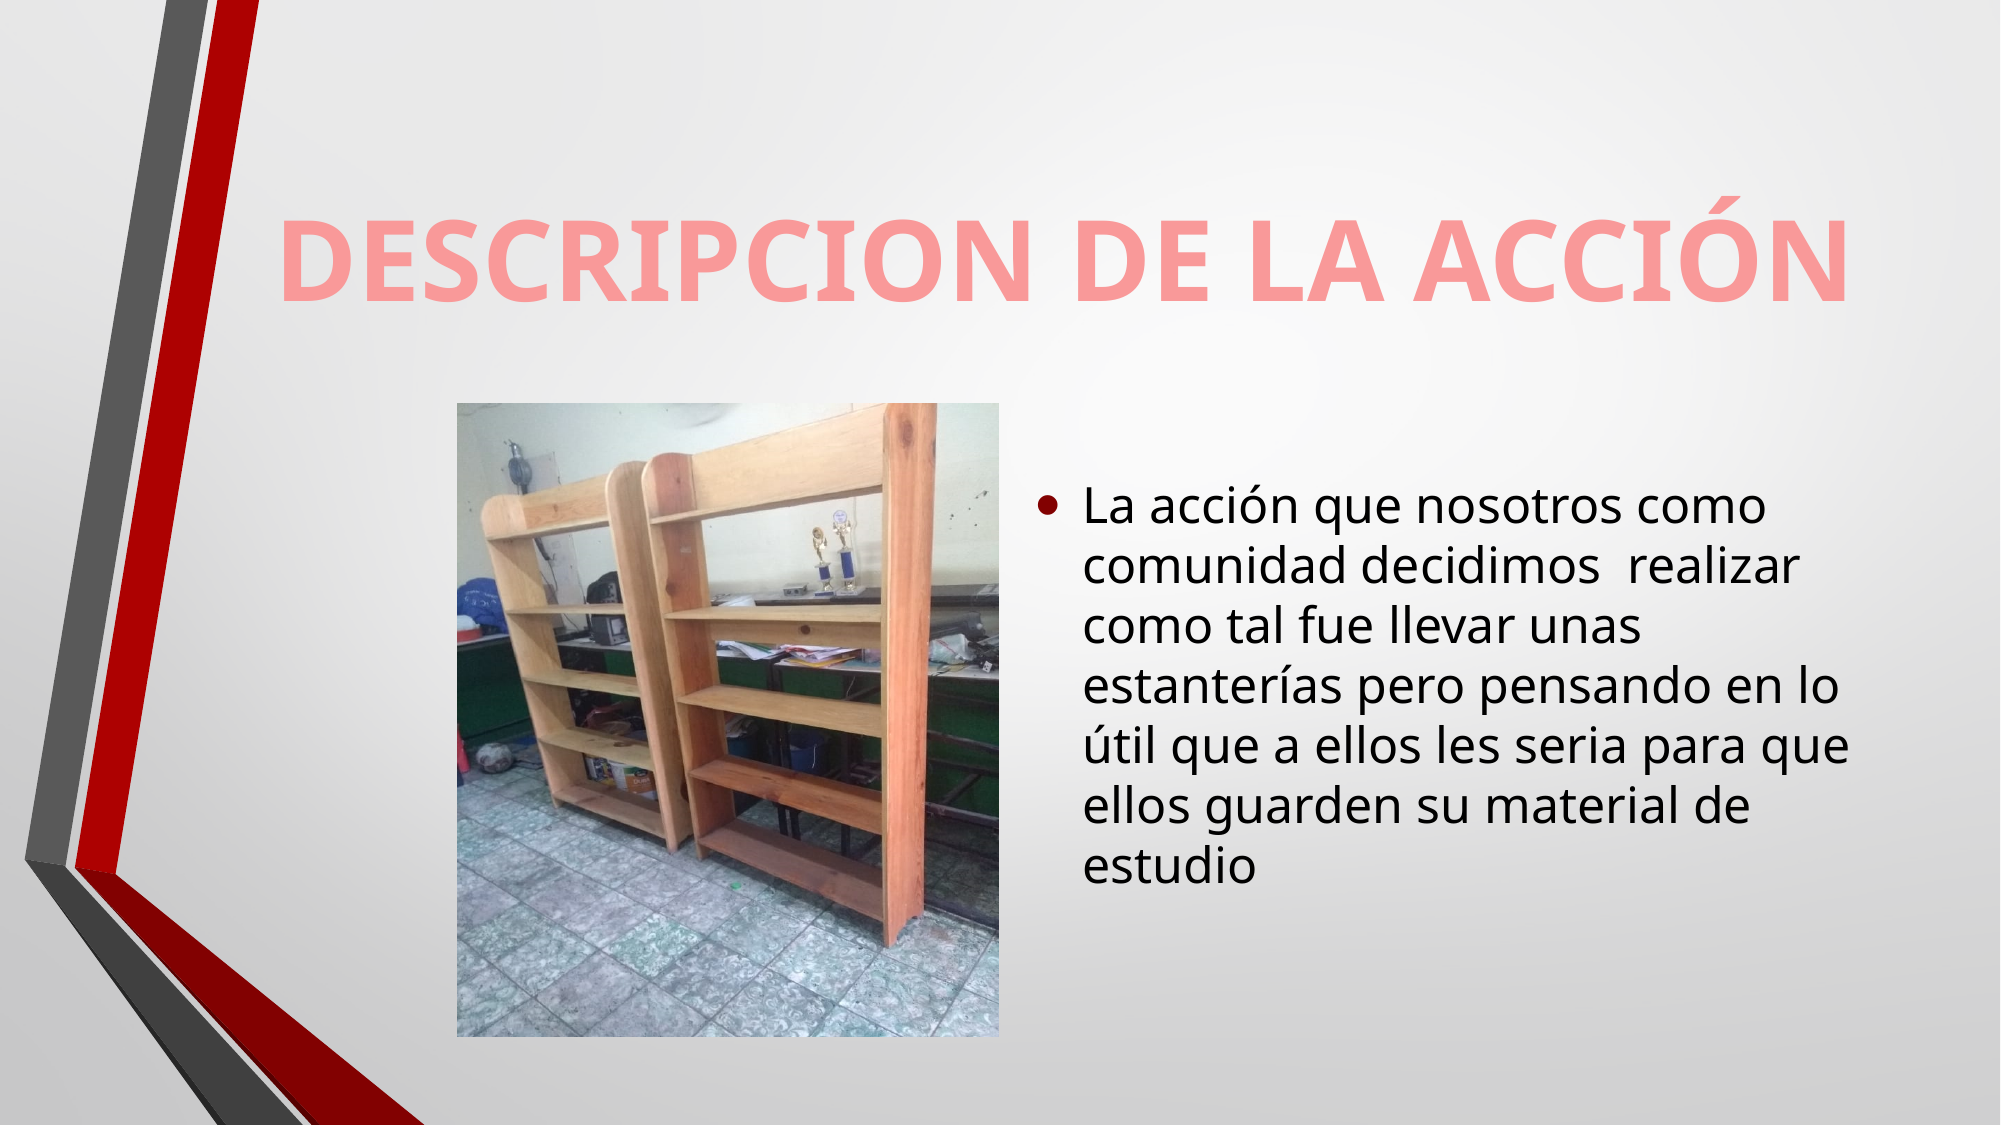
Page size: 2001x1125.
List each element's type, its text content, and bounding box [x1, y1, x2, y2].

title DESCRIPCION DE LA ACCIÓN [243, 112, 1887, 400]
picture [457, 403, 999, 1037]
list La acción que nosotros como comunidad decidimos realizar como tal fue llevar unas estanterías pero pensando en lo útil que a ellos les seria para que ellos guarden su material de estudio [1020, 427, 1874, 941]
